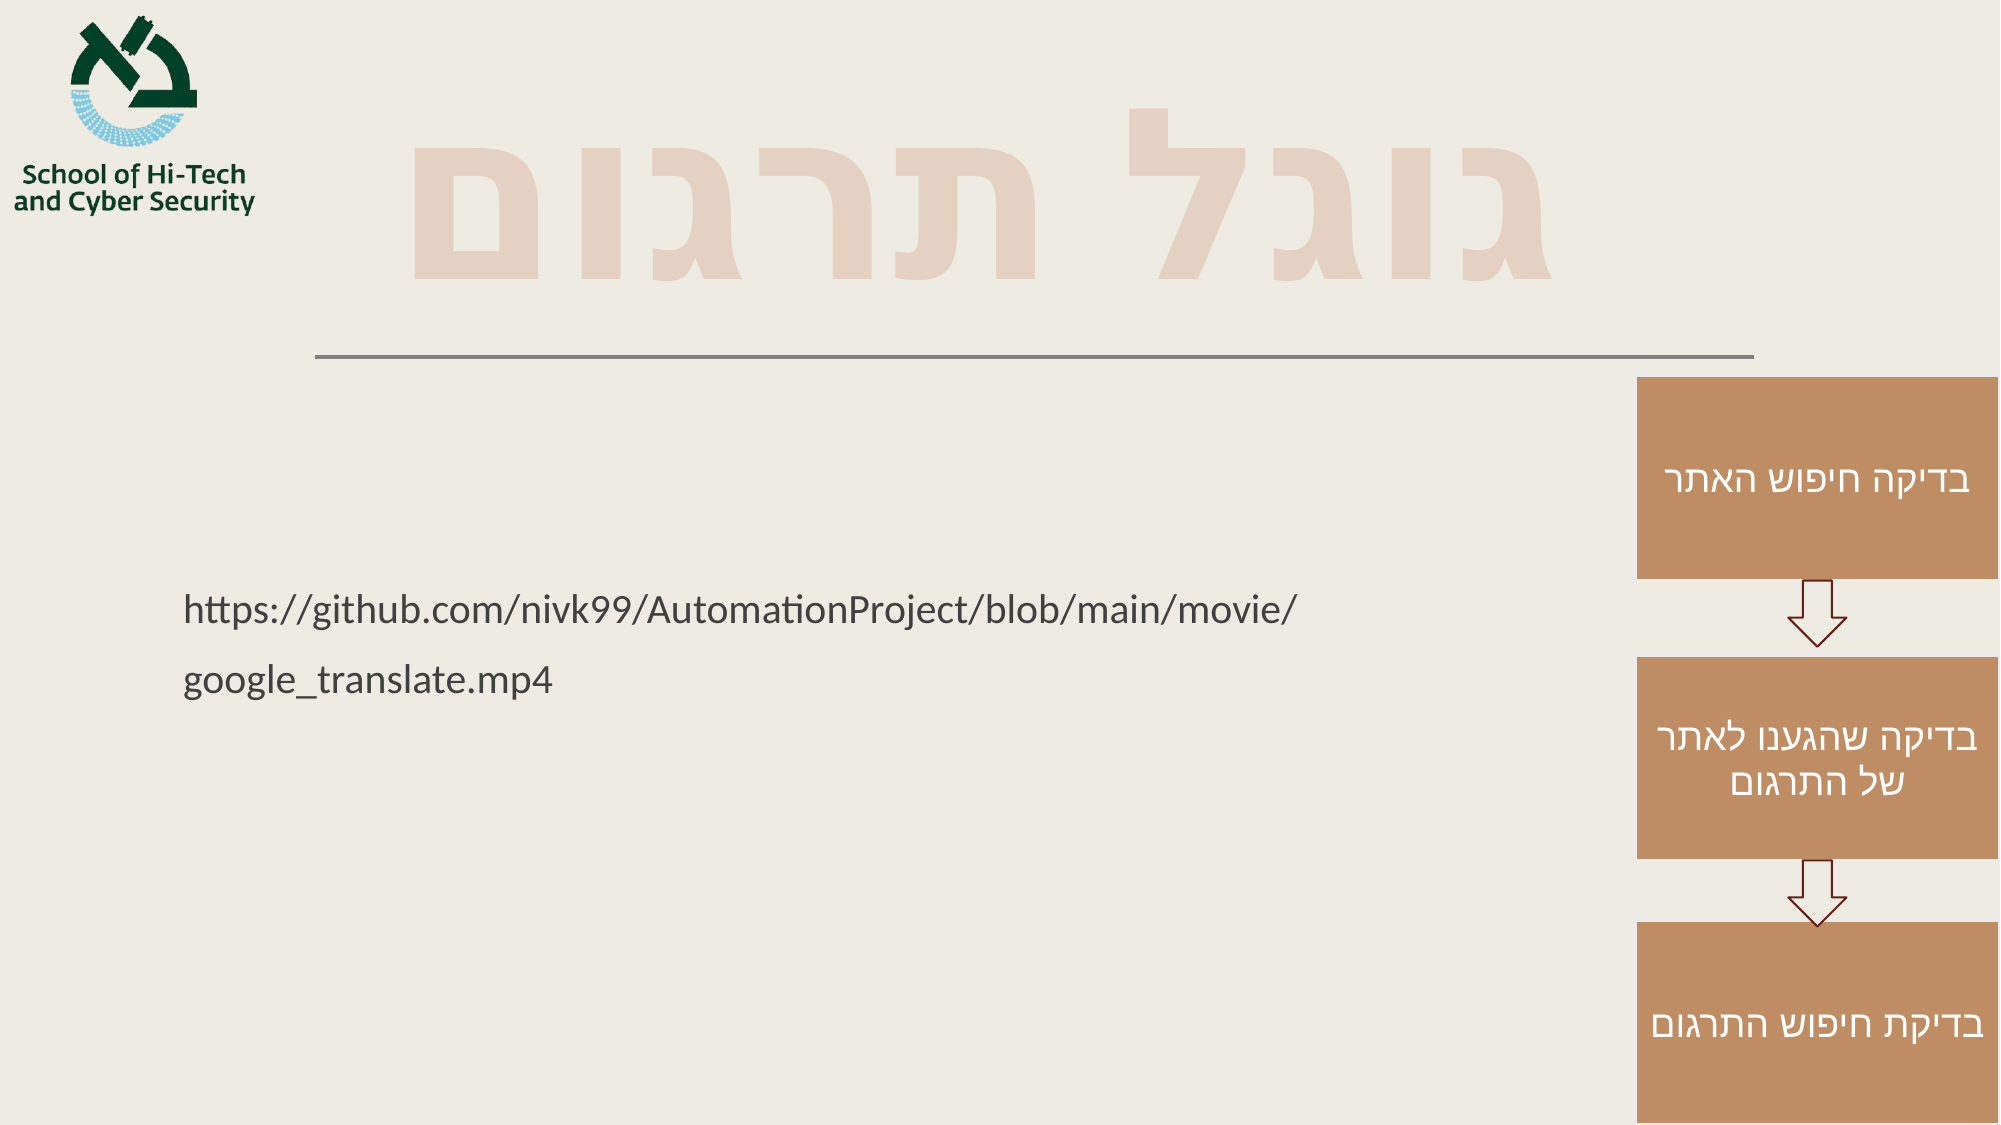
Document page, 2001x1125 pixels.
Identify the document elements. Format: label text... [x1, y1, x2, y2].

picture [4, 7, 259, 229]
text_box [1787, 579, 1848, 648]
text_box [1787, 859, 1848, 928]
list https://github.com/nivk99/AutomationProject/blob/main/movie/google_translate.mp4 [165, 543, 1604, 1125]
text_box בדיקת חיפוש התרגום [1633, 918, 2000, 1125]
text_box בדיקה חיפוש האתר [1633, 374, 2000, 582]
title גוגל תרגום [258, 0, 1697, 335]
text_box בדיקה שהגענו לאתר של התרגום [1633, 654, 2000, 862]
